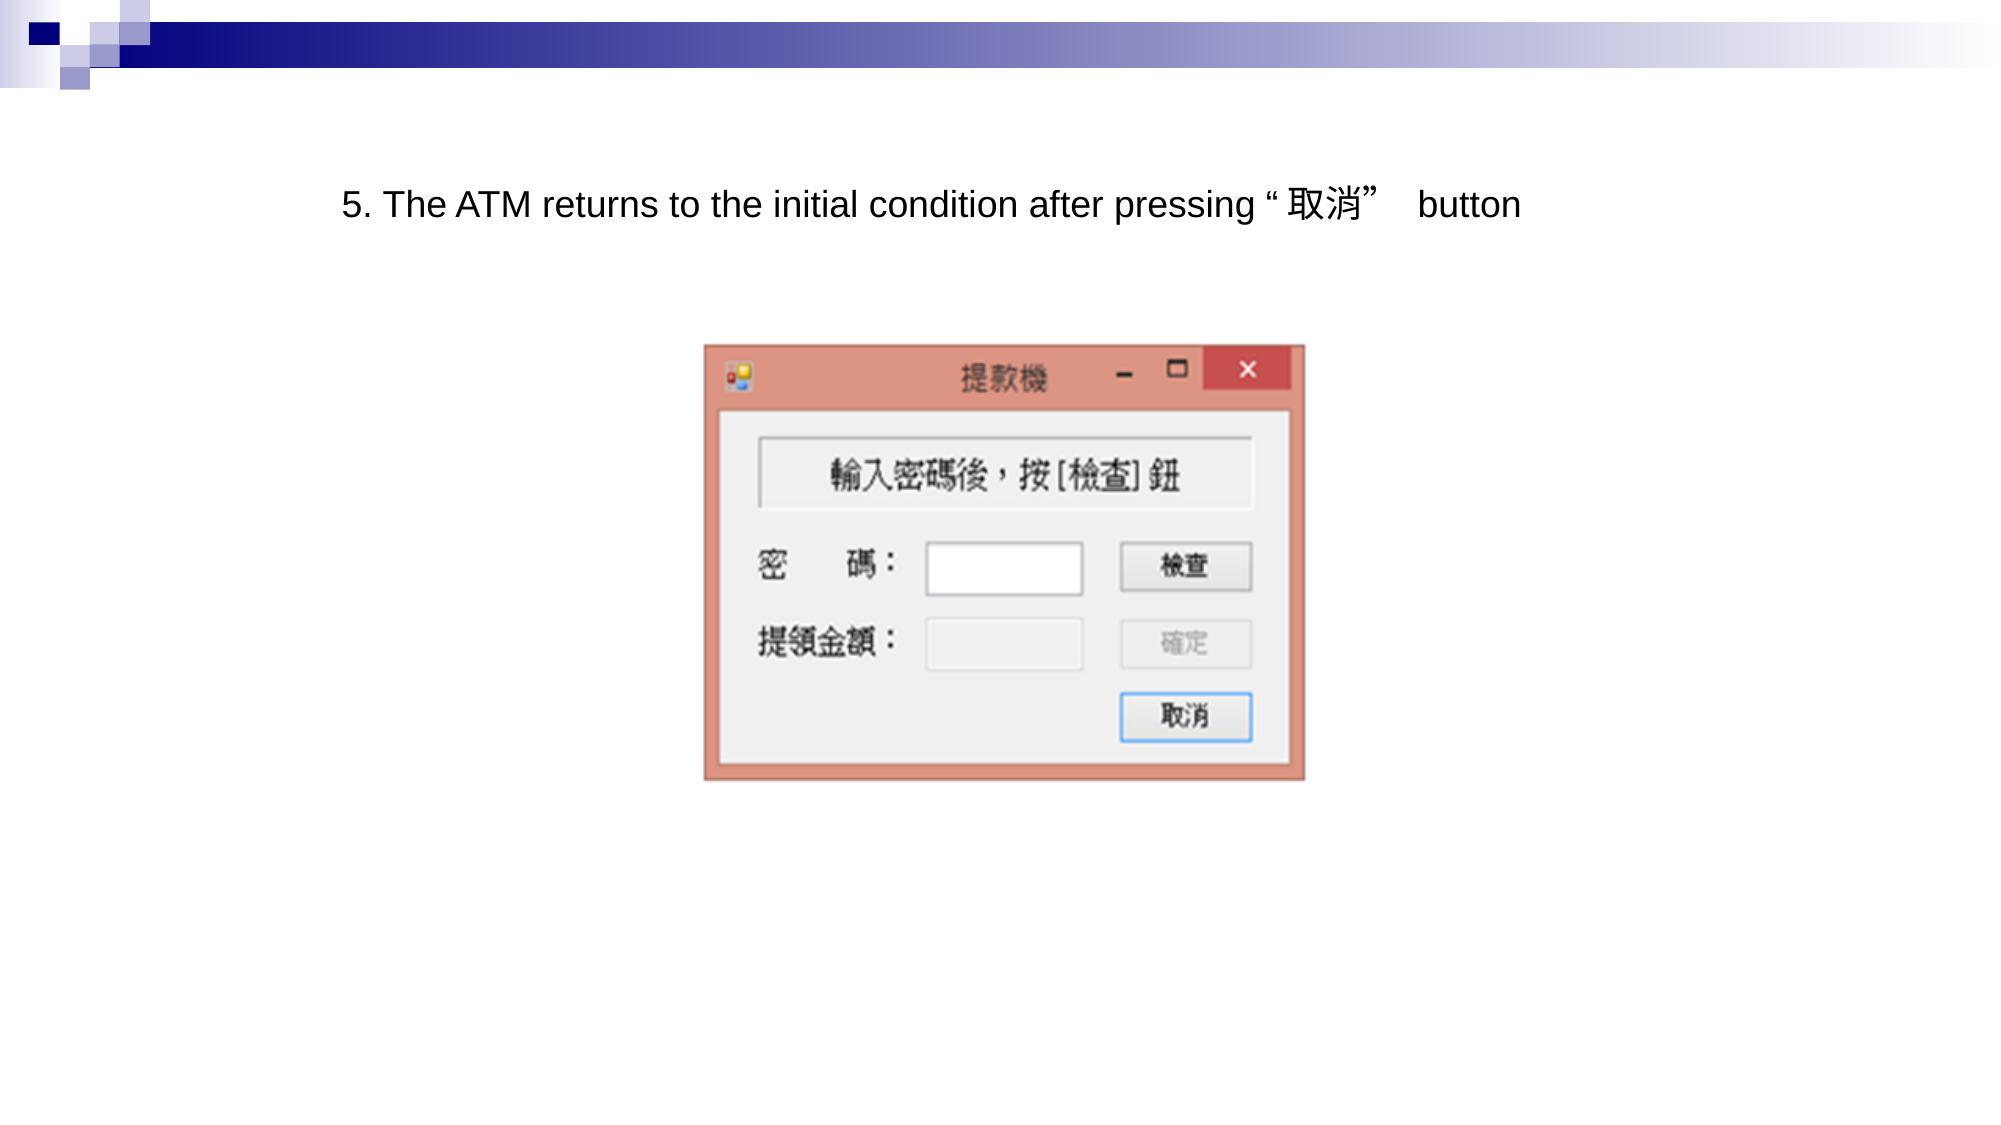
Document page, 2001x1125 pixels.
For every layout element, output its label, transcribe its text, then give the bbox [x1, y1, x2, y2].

picture [691, 335, 1309, 790]
text_box 5. The ATM returns to the initial condition after pressing “取消” button [326, 172, 1639, 233]
